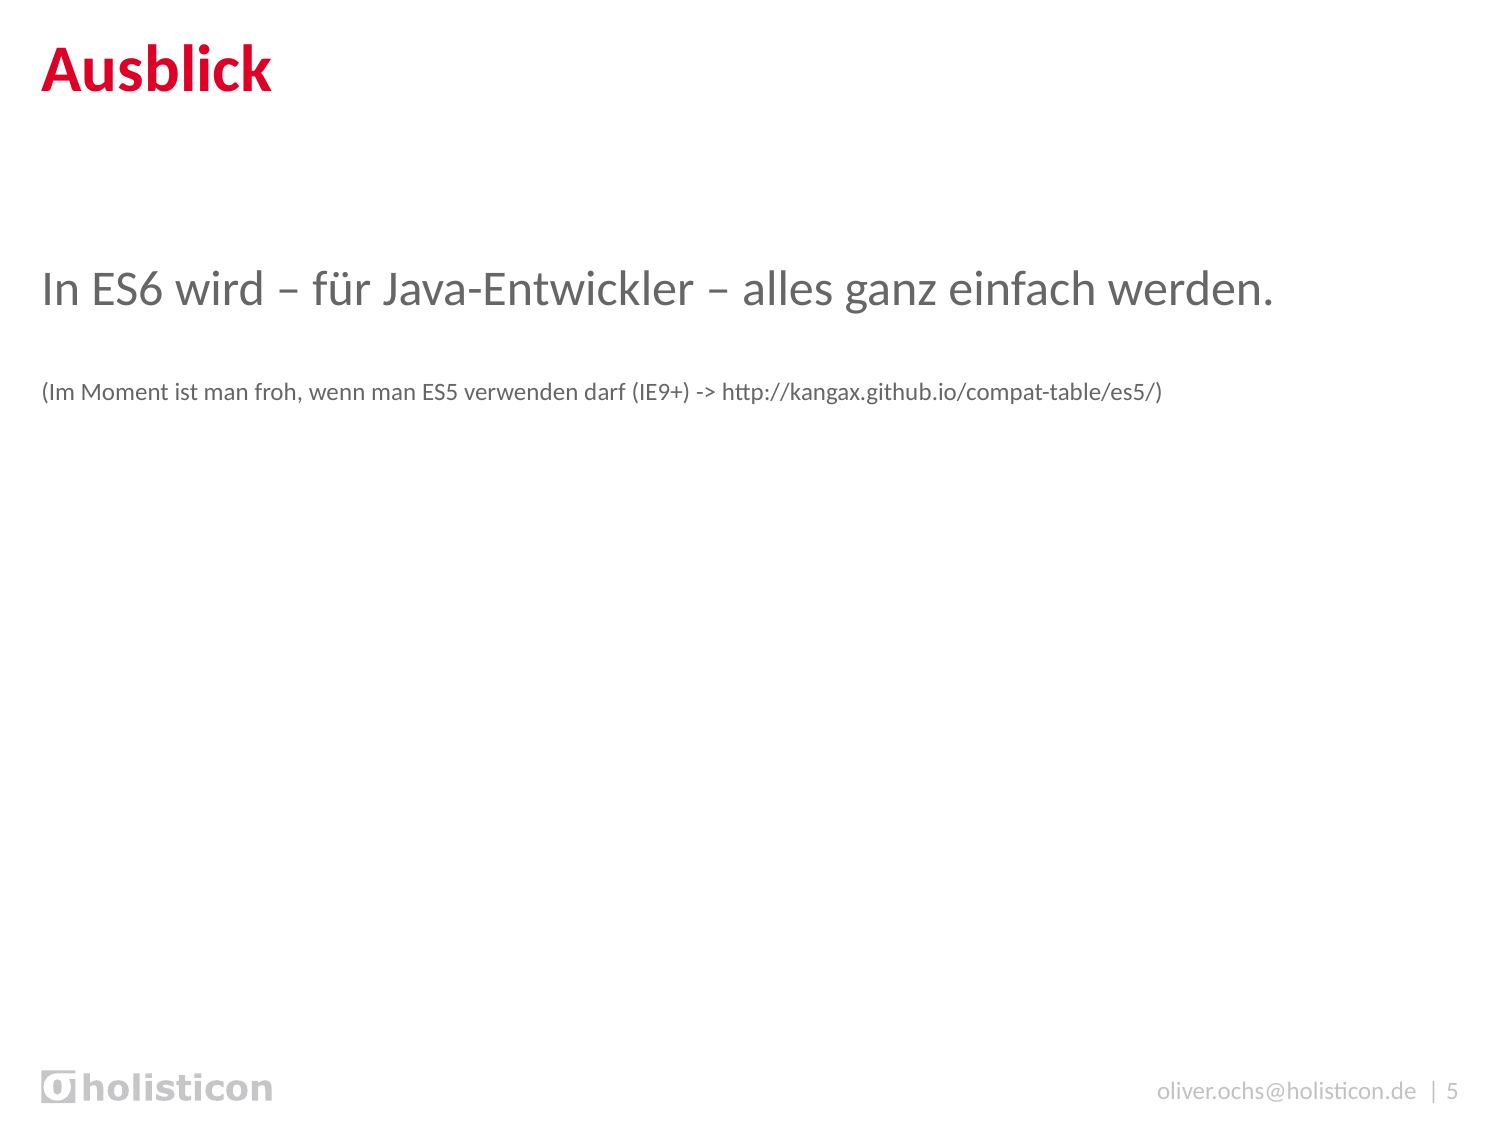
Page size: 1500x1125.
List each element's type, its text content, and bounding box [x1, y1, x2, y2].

list In ES6 wird – für Java-Entwickler – alles ganz einfach werden. (Im Moment ist man froh, wenn man ES5 verwenden darf (IE9+) -> http://kangax.github.io/compat-table/es5/) [41, 255, 1436, 973]
title Ausblick [41, 24, 1436, 188]
